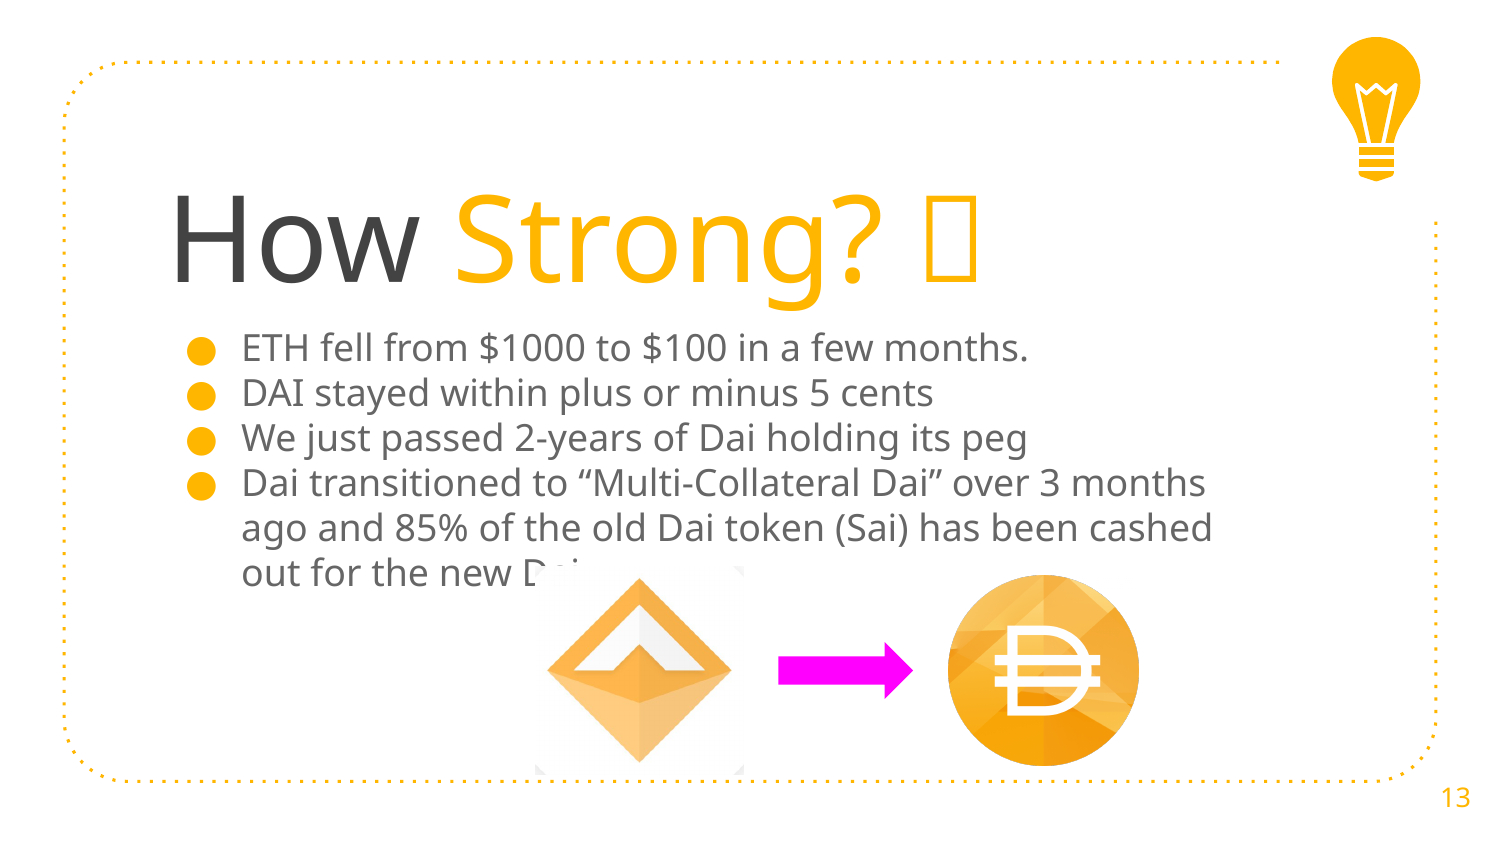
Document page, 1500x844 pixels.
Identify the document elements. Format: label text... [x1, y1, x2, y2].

title How Strong? 💪 [151, 146, 1278, 287]
text_box [778, 642, 914, 699]
slide_number 13 [1411, 753, 1500, 844]
picture [947, 575, 1139, 766]
list ETH fell from $1000 to $100 in a few months. DAI stayed within plus or minus 5 cents We just passed 2-years of Dai holding its peg Dai transitioned to “Multi-Collateral Dai” over 3 months ago and 85% of the old Dai token (Sai) has been cashed out for the new Dai [151, 309, 1278, 698]
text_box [1331, 36, 1421, 182]
picture [535, 566, 744, 775]
